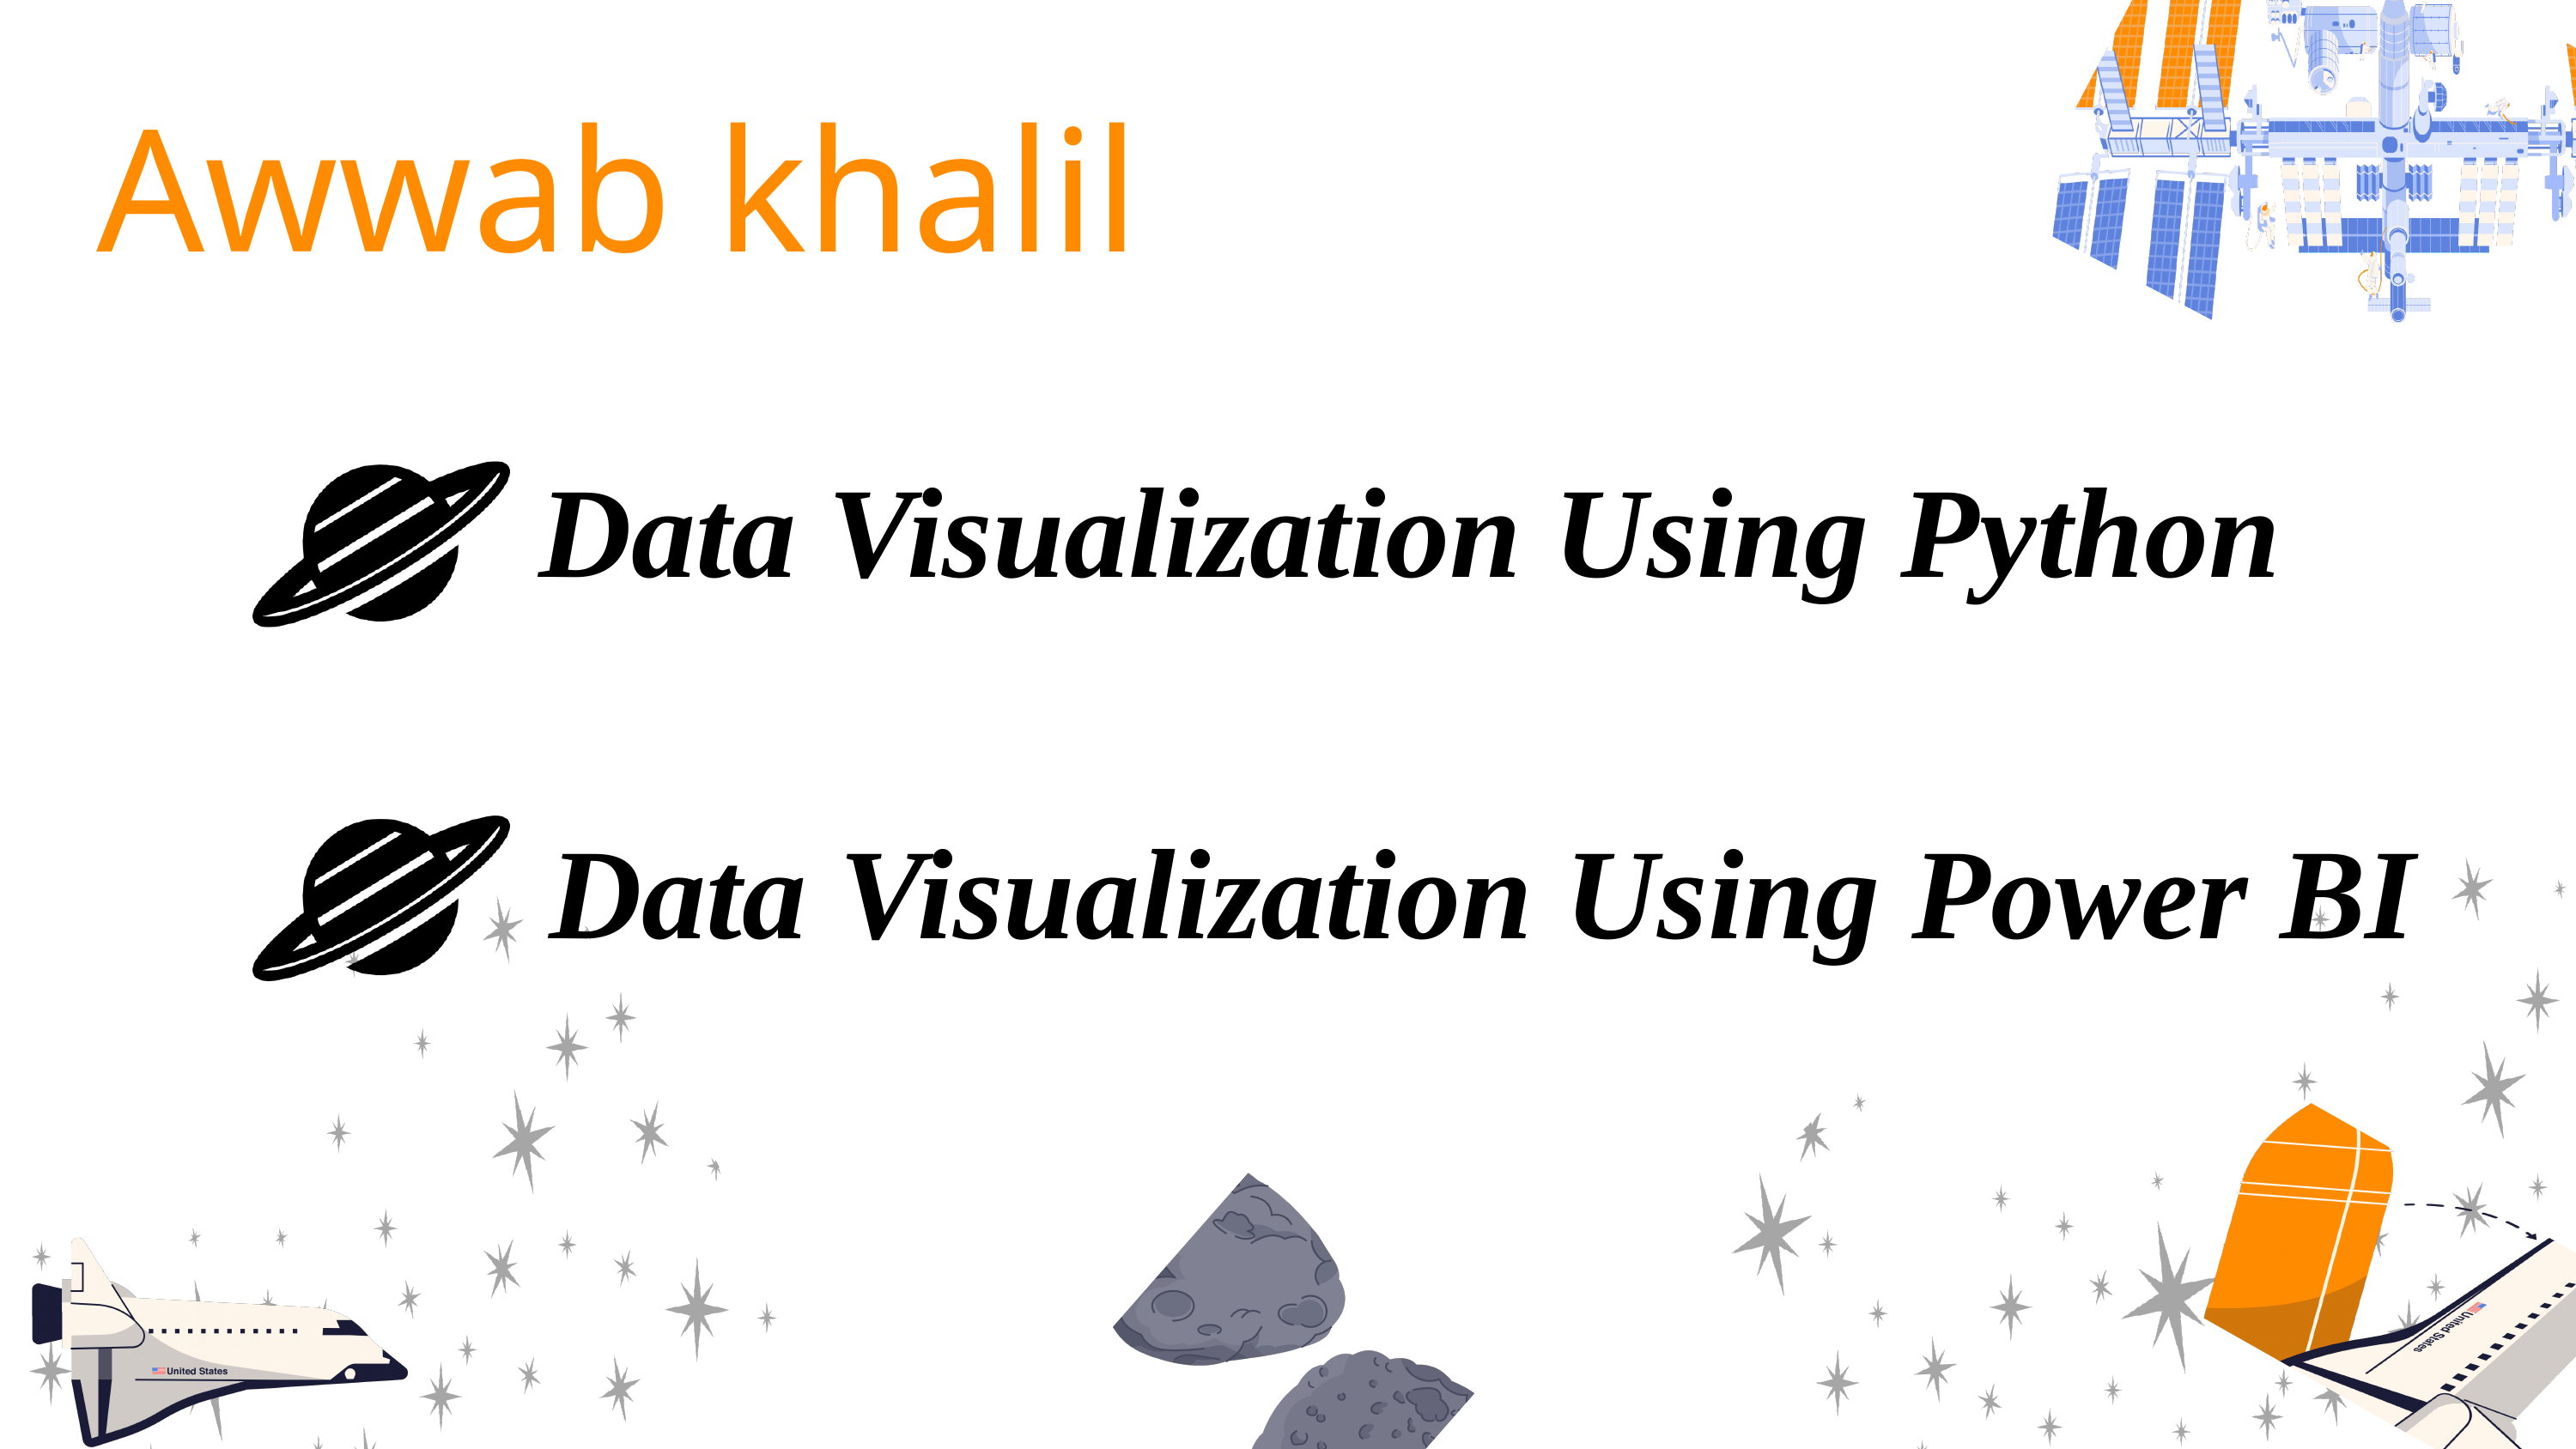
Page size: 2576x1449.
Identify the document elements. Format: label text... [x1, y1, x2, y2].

text_box [1663, 609, 2576, 1449]
text_box [2017, 0, 2576, 512]
text_box [1073, 1154, 1502, 1449]
text_box Data Visualization Using Python [526, 419, 2501, 609]
text_box [0, 642, 849, 1449]
picture [246, 761, 516, 1031]
text_box Data Visualization Using Power BI [536, 779, 2437, 971]
text_box Awwab khalil [96, 48, 1503, 287]
text_box [32, 1237, 410, 1447]
text_box [2167, 1088, 2576, 1449]
picture [246, 408, 516, 677]
